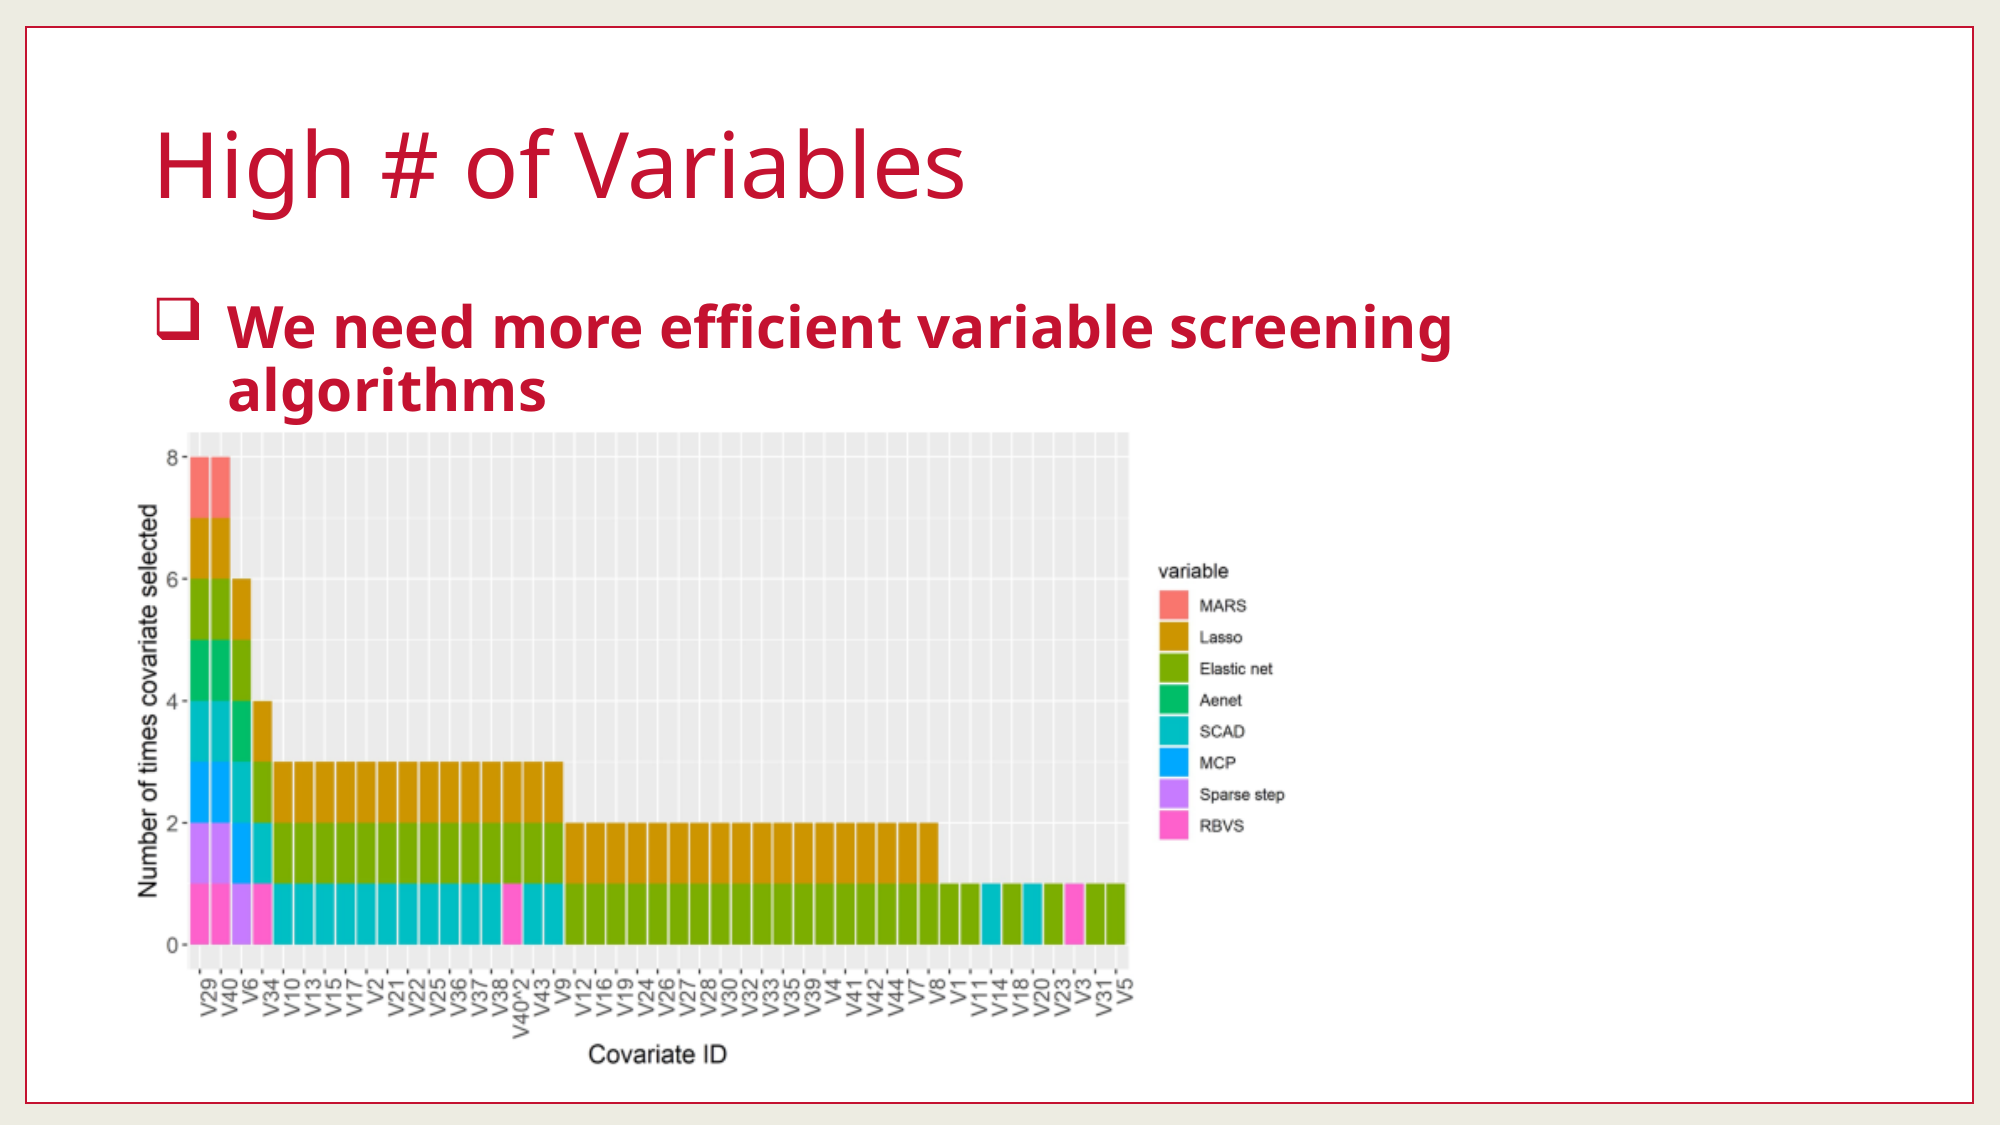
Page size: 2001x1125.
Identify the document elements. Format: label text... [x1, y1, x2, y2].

text_box We need more efficient variable screening algorithms [137, 291, 1789, 432]
picture [137, 431, 1286, 1066]
title High # of Variables [137, 59, 1945, 278]
